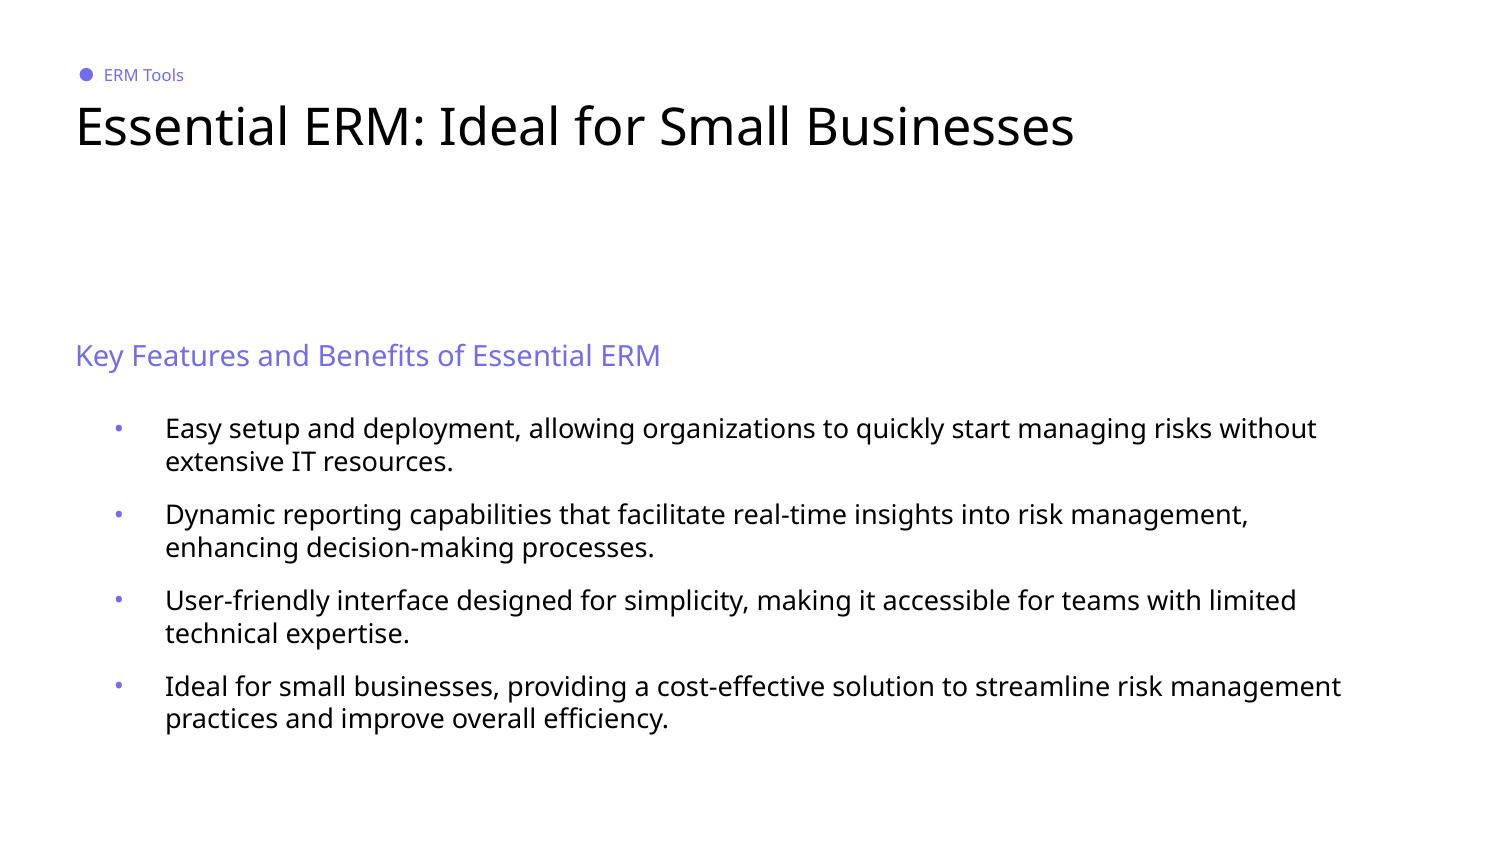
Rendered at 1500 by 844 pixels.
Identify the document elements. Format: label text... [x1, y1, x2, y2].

title Essential ERM: Ideal for Small Businesses [75, 92, 1377, 276]
list Easy setup and deployment, allowing organizations to quickly start managing risks without extensive IT resources. Dynamic reporting capabilities that facilitate real-time insights into risk management, enhancing decision-making processes. User-friendly interface designed for simplicity, making it accessible for teams with limited technical expertise. Ideal for small businesses, providing a cost-effective solution to streamline risk management practices and improve overall efficiency. [75, 396, 1358, 787]
text_box Key Features and Benefits of Essential ERM [74, 275, 864, 373]
text_box [79, 67, 94, 82]
text_box ERM Tools [103, 48, 509, 102]
